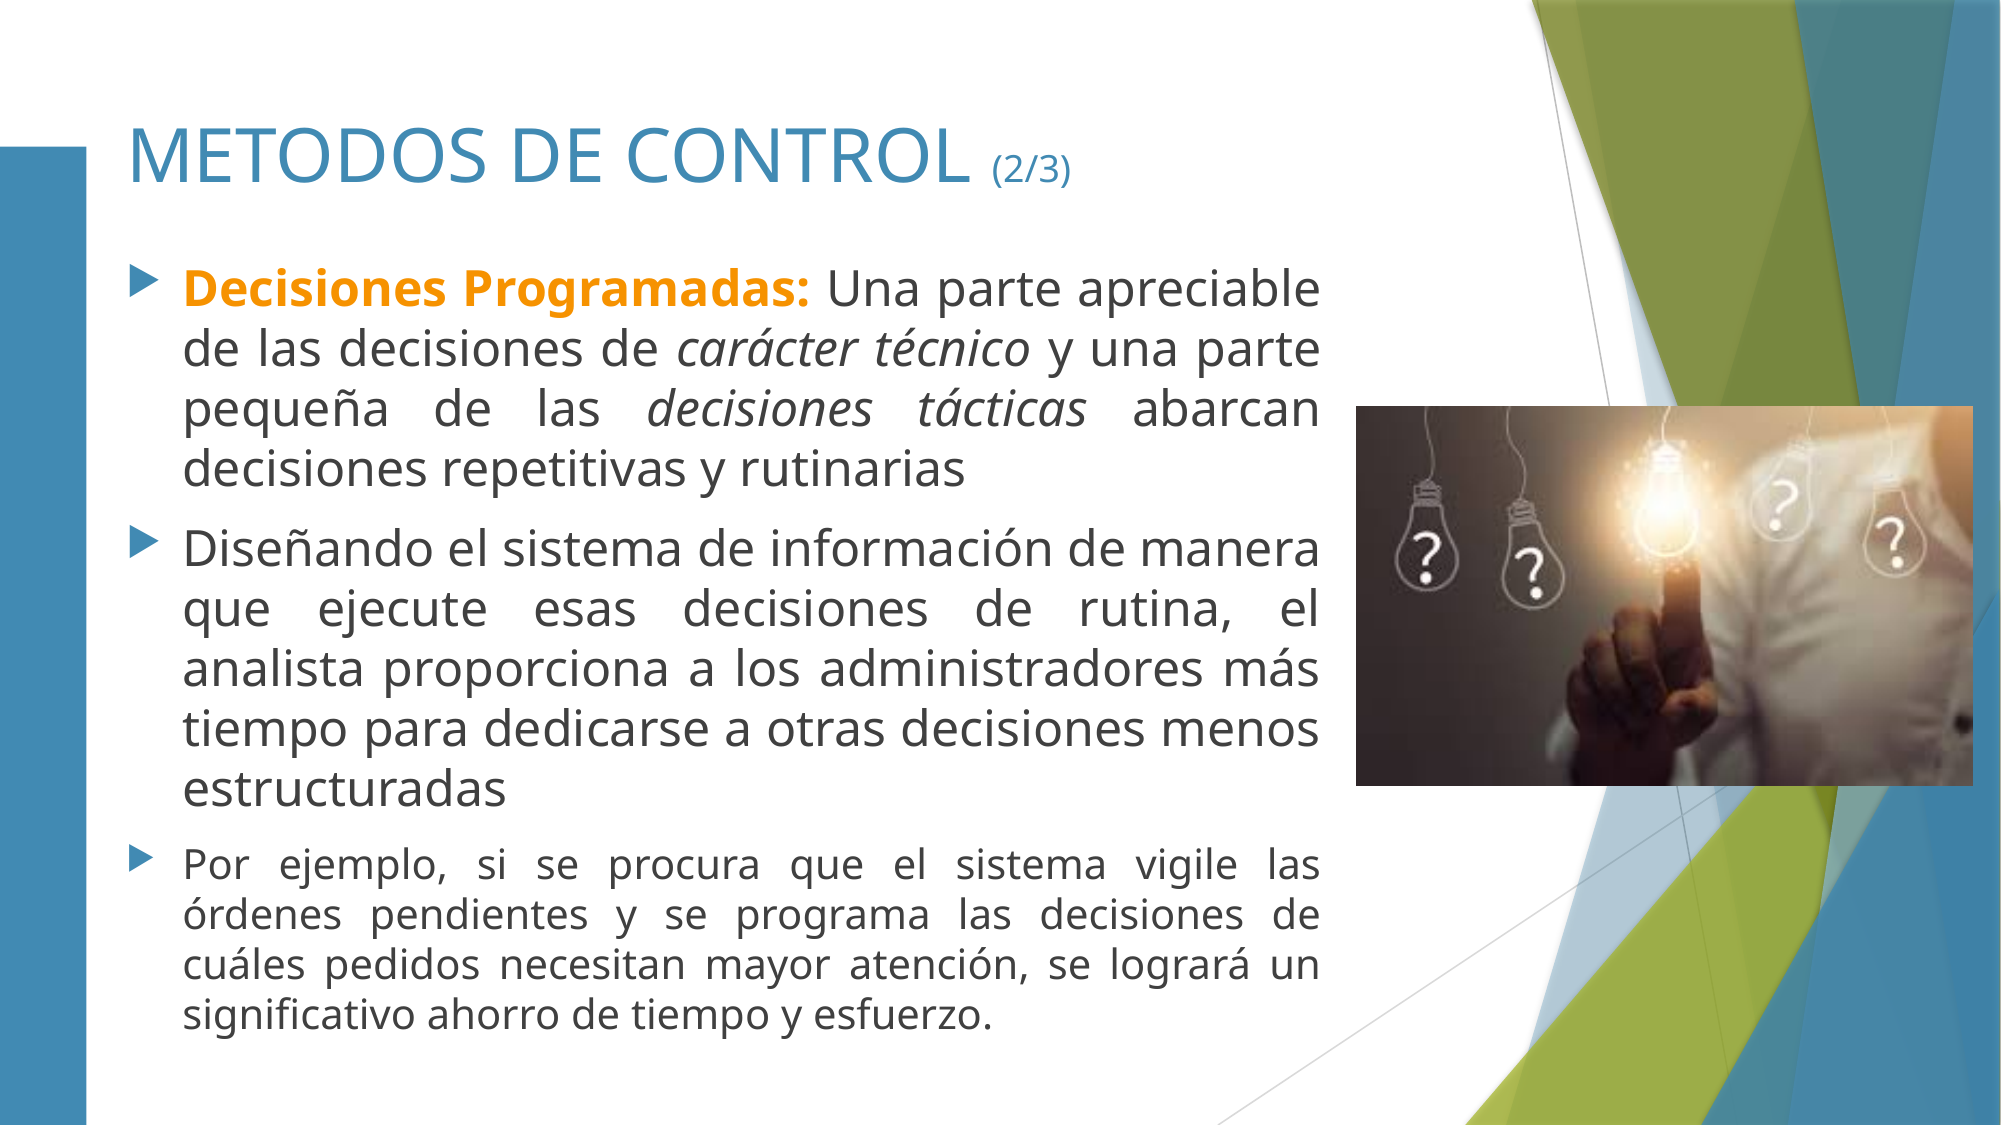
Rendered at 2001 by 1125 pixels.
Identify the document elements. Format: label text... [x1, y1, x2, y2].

list Decisiones Programadas: Una parte apreciable de las decisiones de carácter técnico y una parte pequeña de las decisiones tácticas abarcan decisiones repetitivas y rutinarias Diseñando el sistema de información de manera que ejecute esas decisiones de rutina, el analista proporciona a los administradores más tiempo para dedicarse a otras decisiones menos estructuradas Por ejemplo, si se procura que el sistema vigile las órdenes pendientes y se programa las decisiones de cuáles pedidos necesitan mayor atención, se logrará un significativo ahorro de tiempo y esfuerzo. [111, 248, 1337, 1057]
picture [1355, 405, 1974, 787]
title METODOS DE CONTROL (2/3) [111, 99, 1522, 317]
